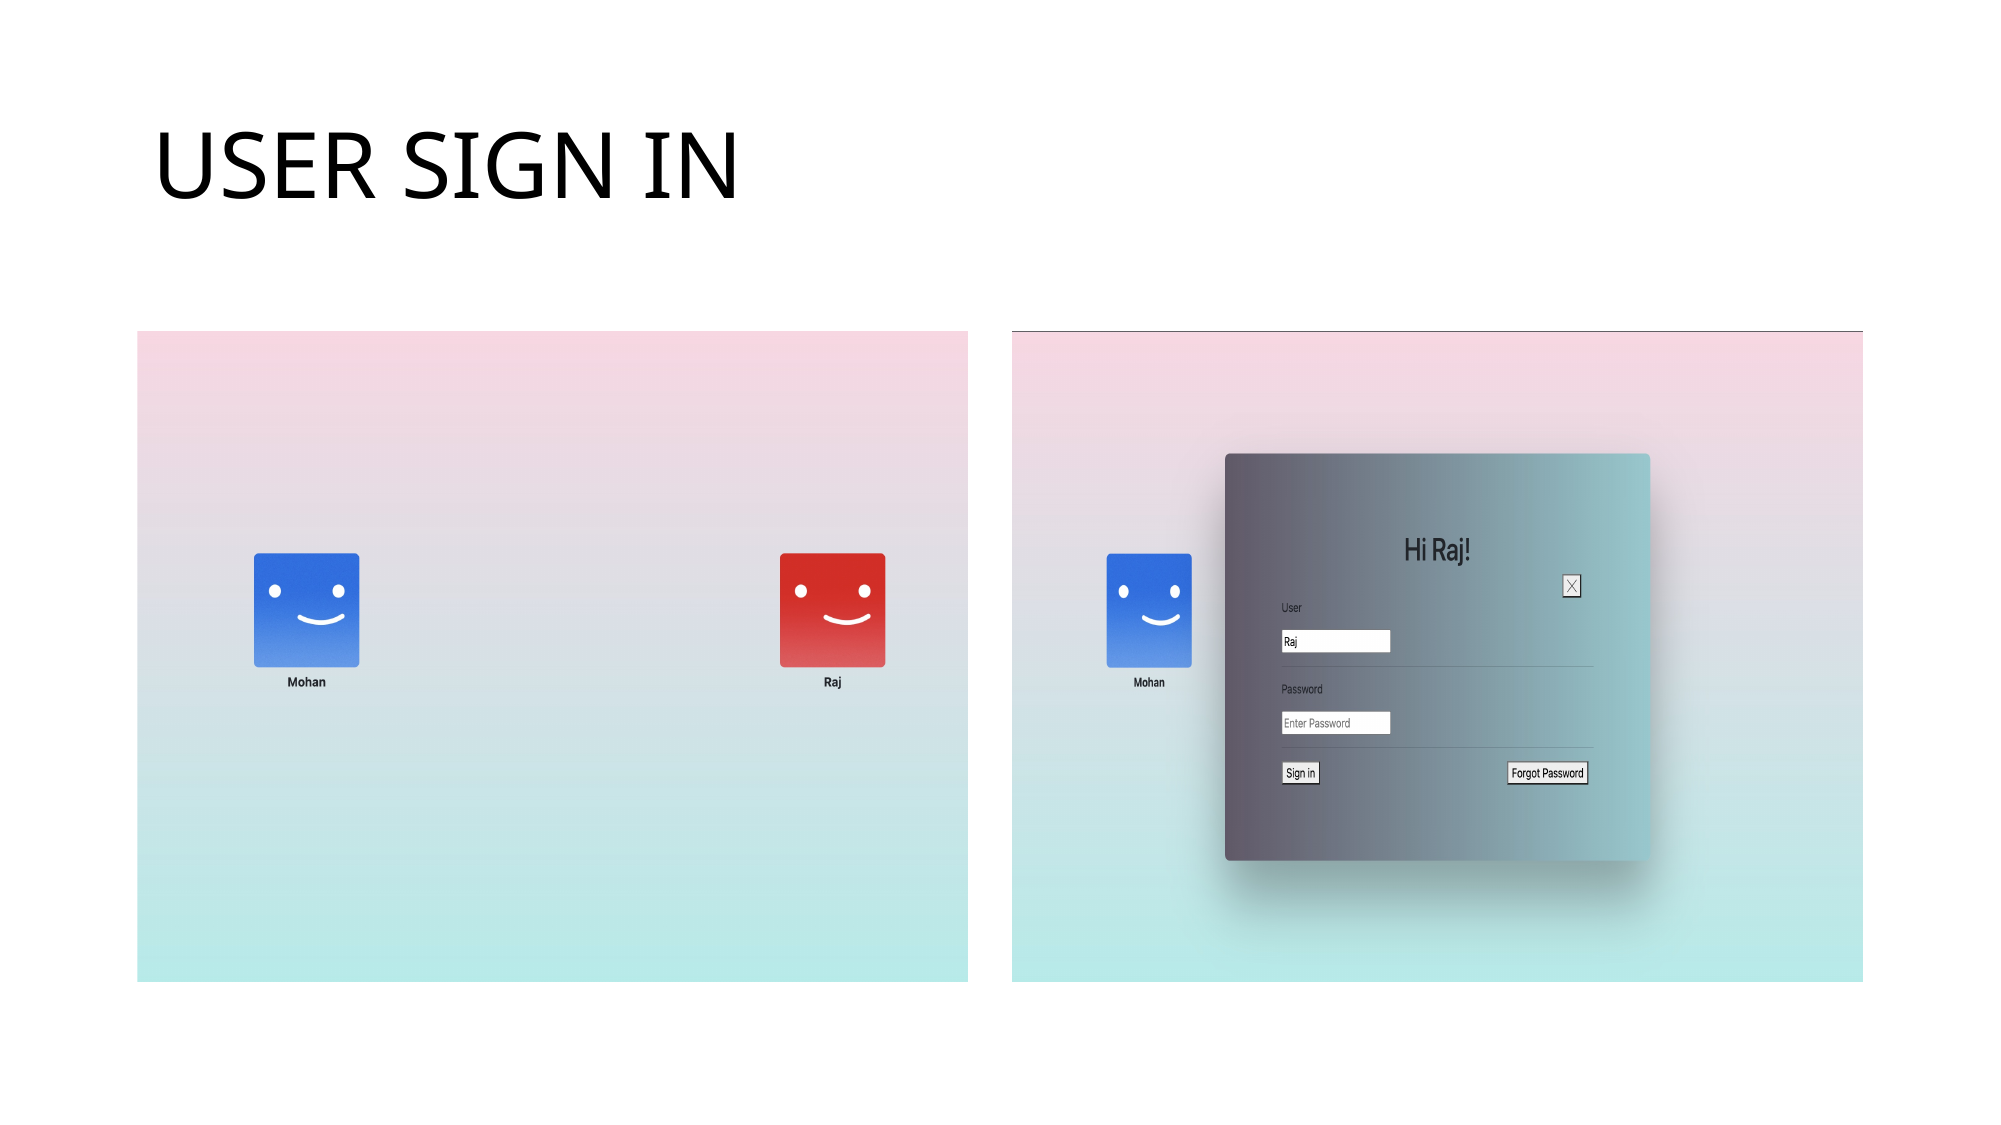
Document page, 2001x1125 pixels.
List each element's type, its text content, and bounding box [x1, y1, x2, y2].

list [137, 331, 968, 982]
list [1012, 331, 1863, 982]
title USER SIGN IN [137, 59, 1863, 278]
